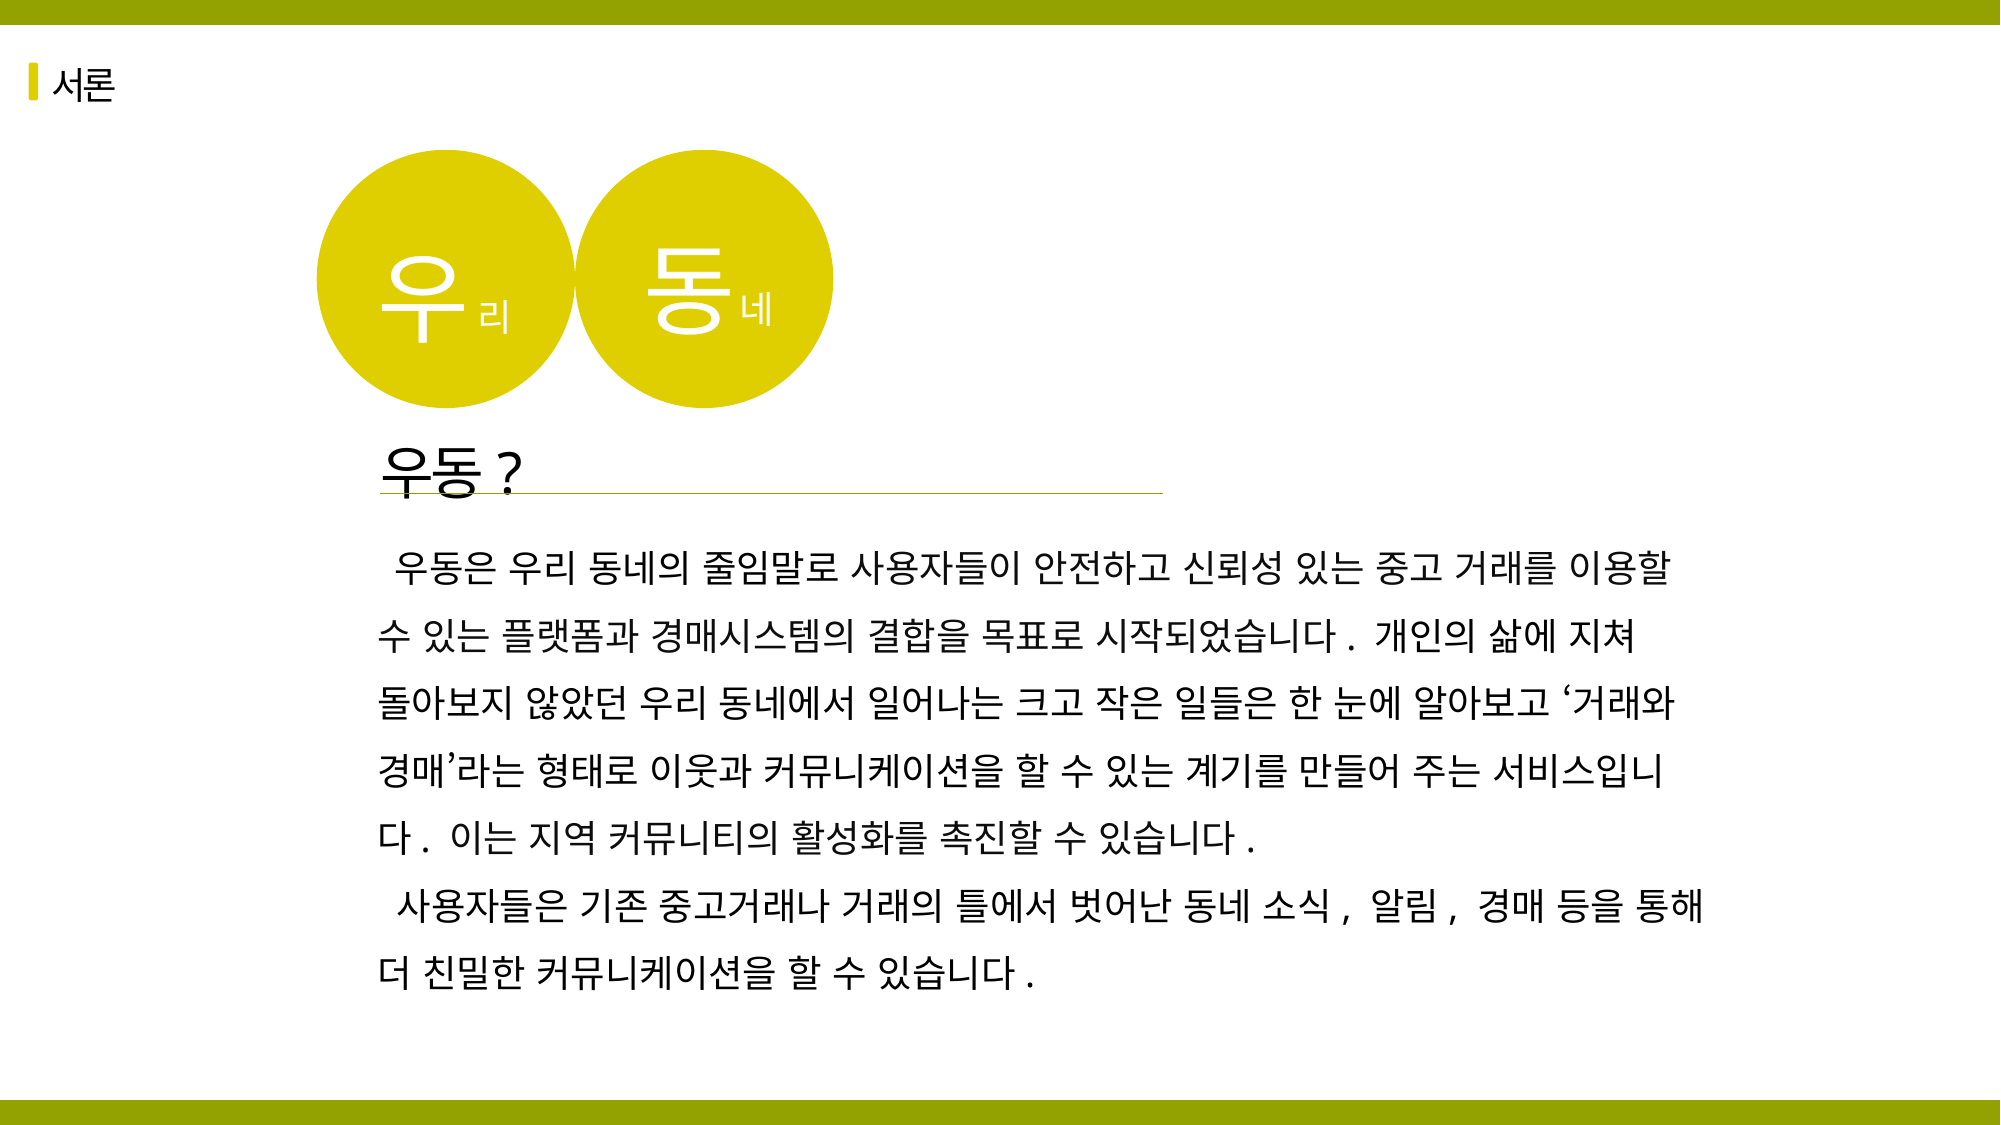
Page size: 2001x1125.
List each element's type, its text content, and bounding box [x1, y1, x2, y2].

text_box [362, 228, 598, 365]
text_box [362, 428, 1729, 1069]
text_box [0, 0, 2000, 26]
text_box 서론 [0, 54, 169, 115]
text_box [315, 148, 566, 410]
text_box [629, 220, 860, 357]
text_box [0, 1099, 2000, 1125]
text_box [584, 148, 821, 410]
